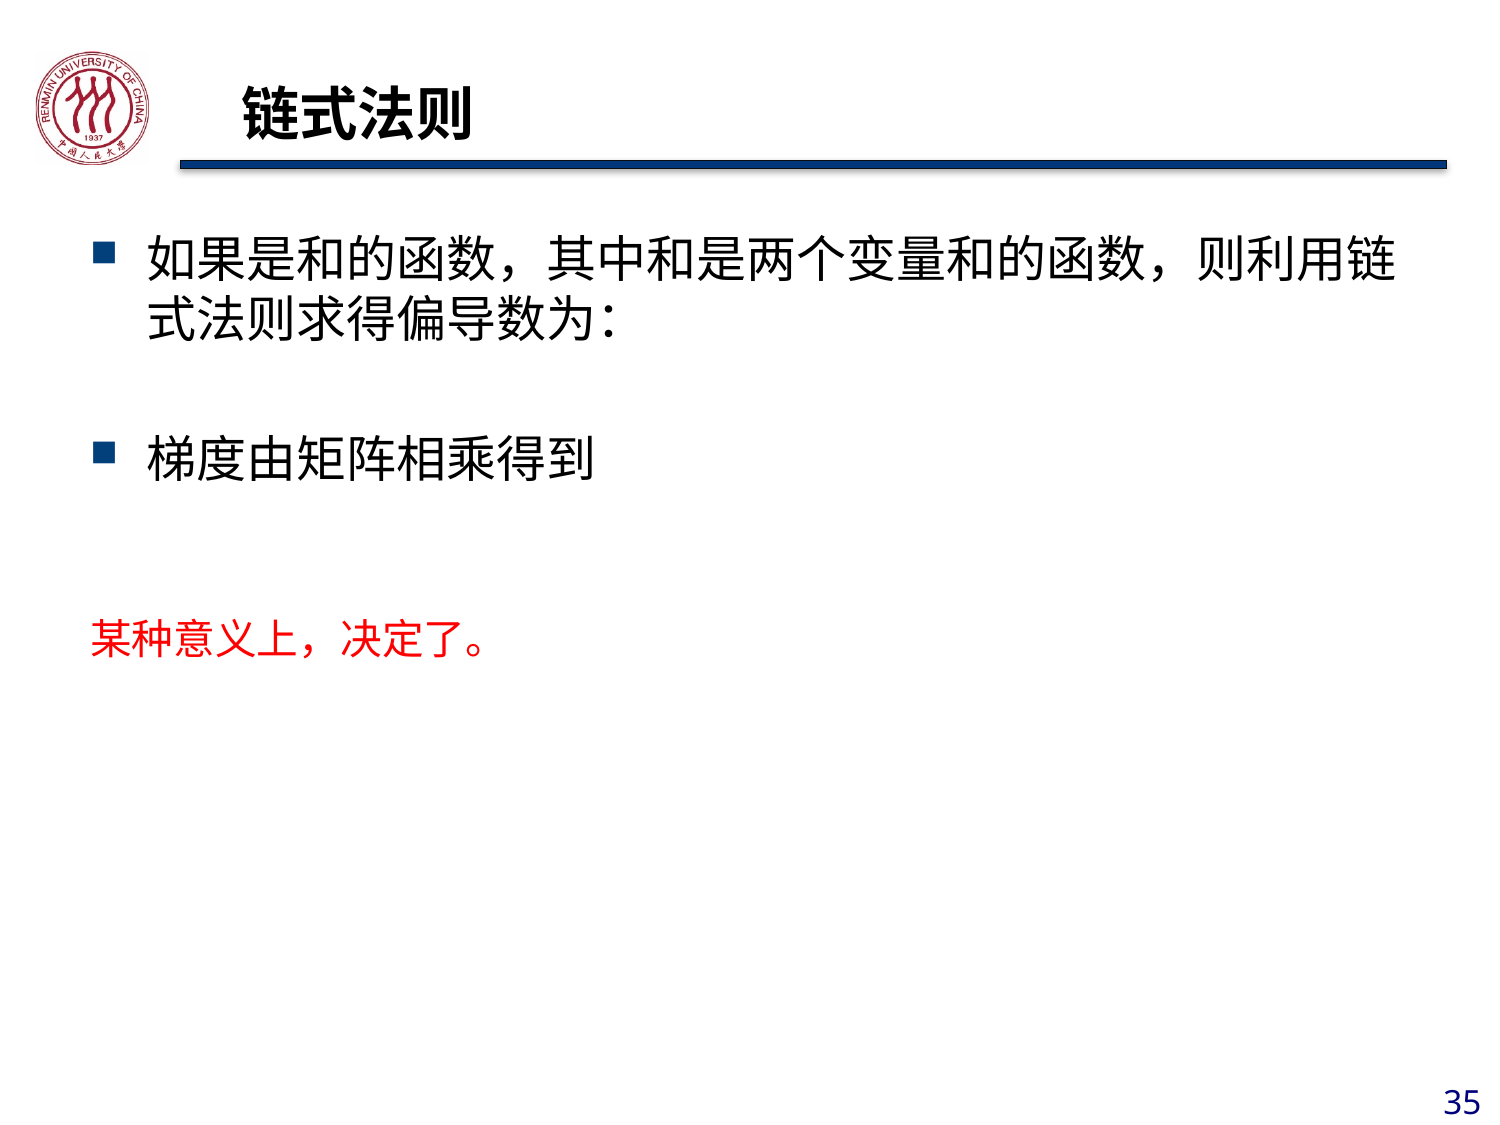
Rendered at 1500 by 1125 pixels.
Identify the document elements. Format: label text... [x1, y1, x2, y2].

title 链式法则 [198, 18, 1407, 205]
picture [35, 51, 149, 165]
